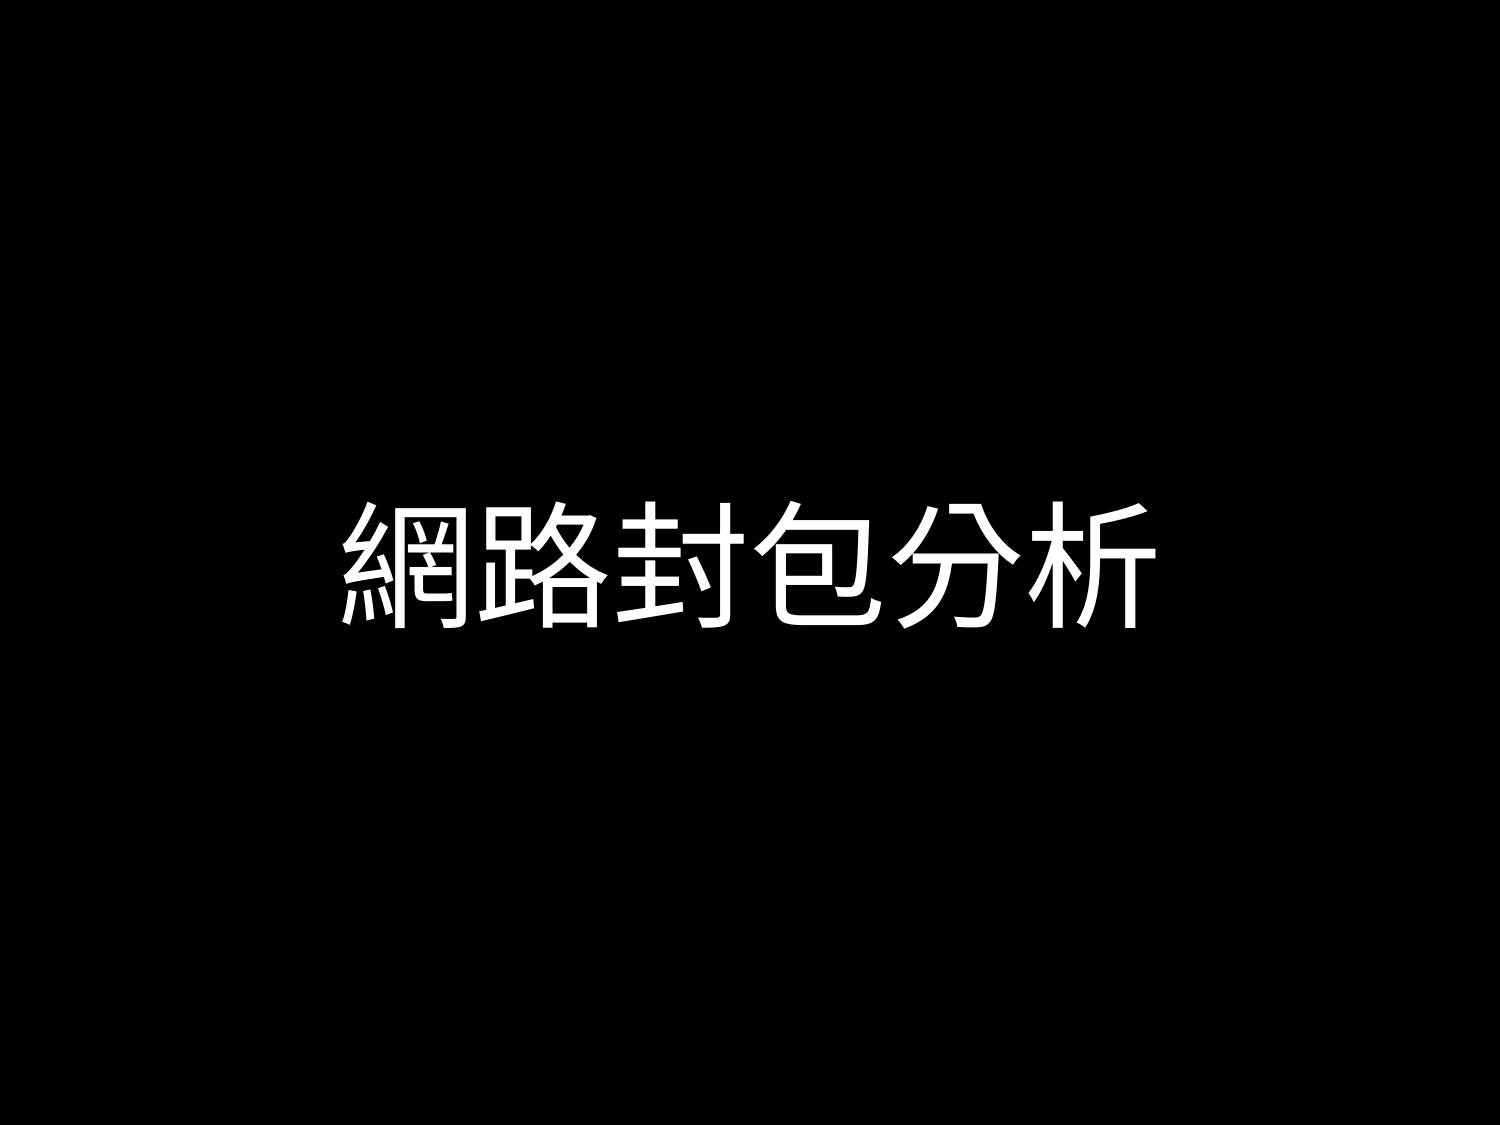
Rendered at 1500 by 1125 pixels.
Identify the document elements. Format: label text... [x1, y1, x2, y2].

text_box 網路封包分析 [0, 0, 1500, 1125]
